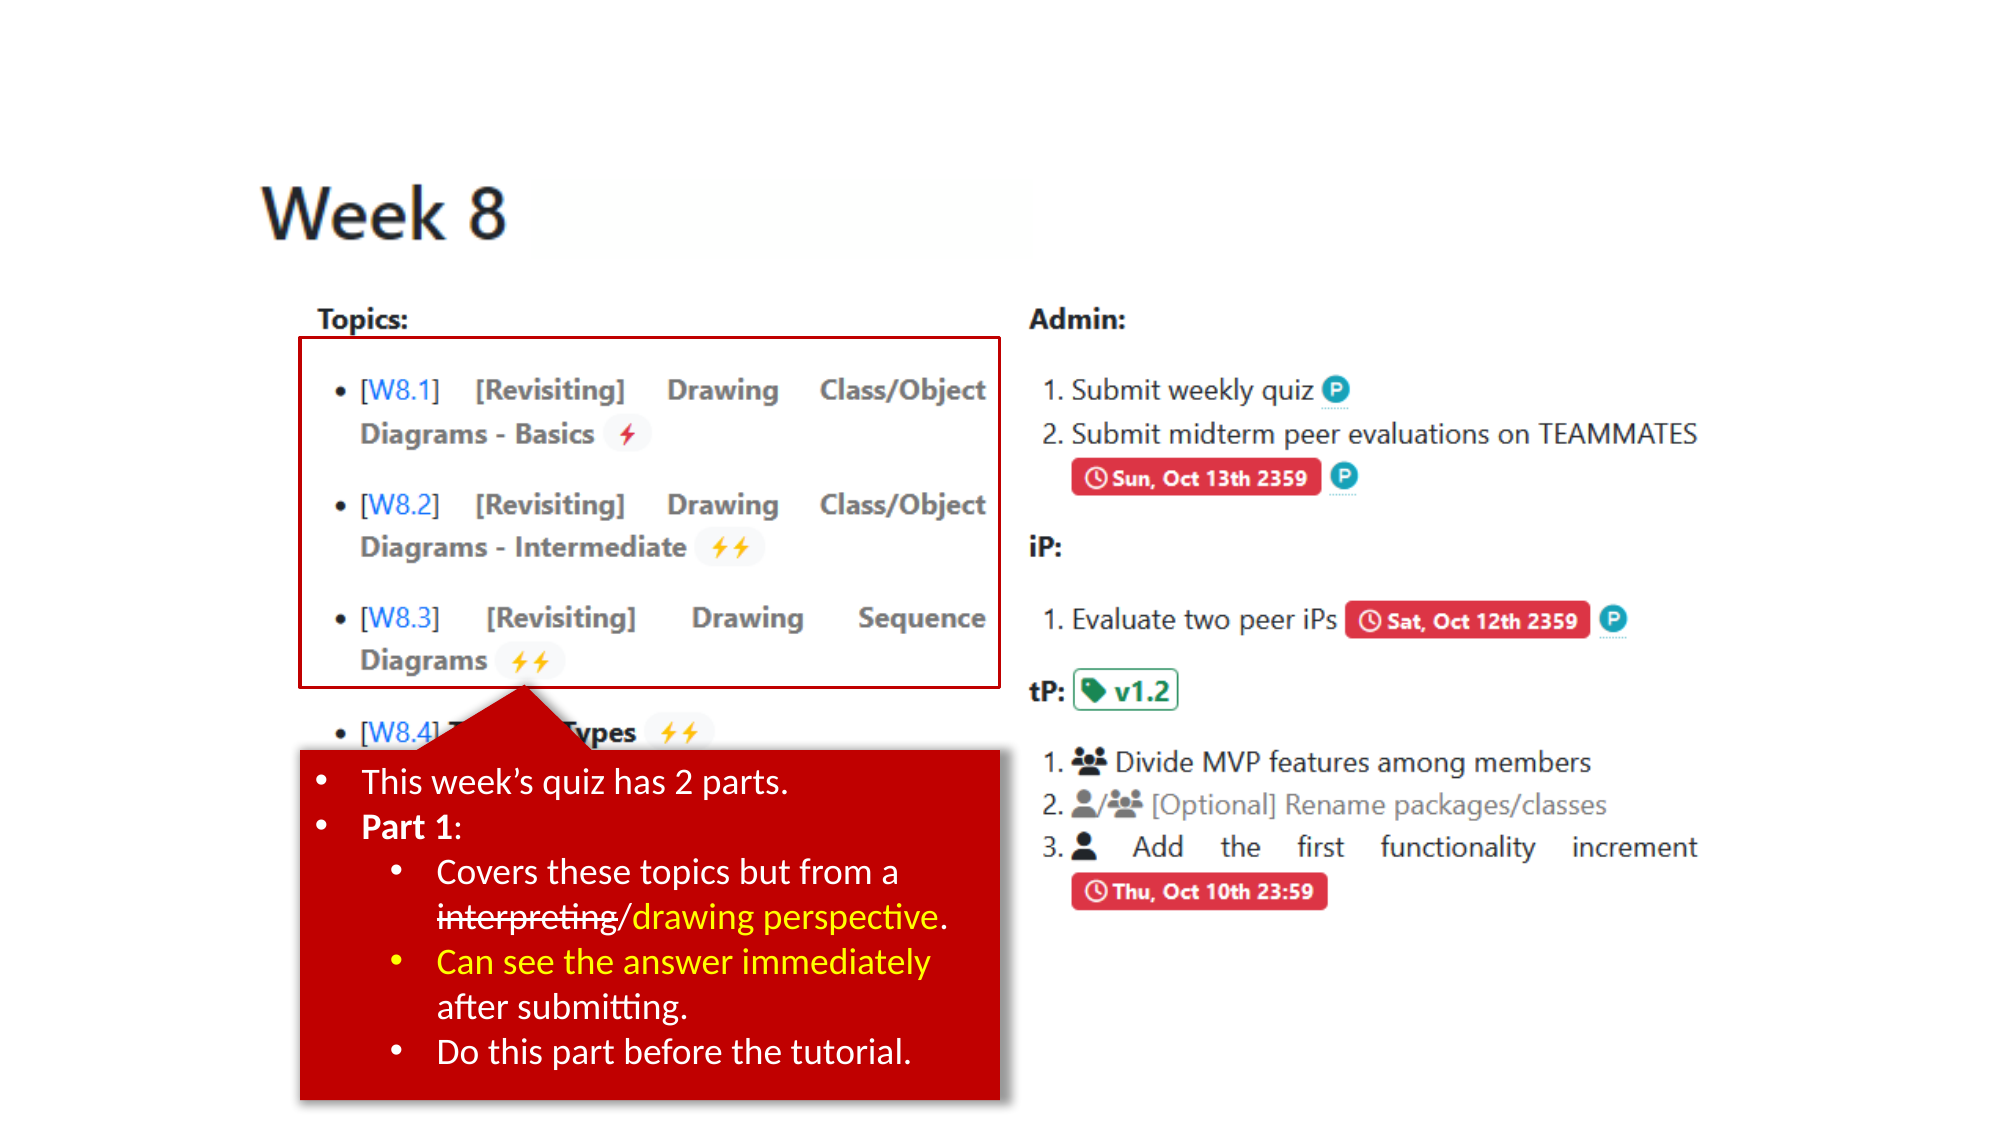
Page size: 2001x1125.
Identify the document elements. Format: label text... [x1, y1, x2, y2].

picture [275, 279, 1743, 945]
picture [224, 162, 1776, 276]
text_box [298, 335, 1002, 690]
text_box This week’s quiz has 2 parts. Part 1: Covers these topics but from a interpreting/drawing perspective. Can see the answer immediately after submitting. Do this part before the tutorial. [297, 682, 1003, 1103]
